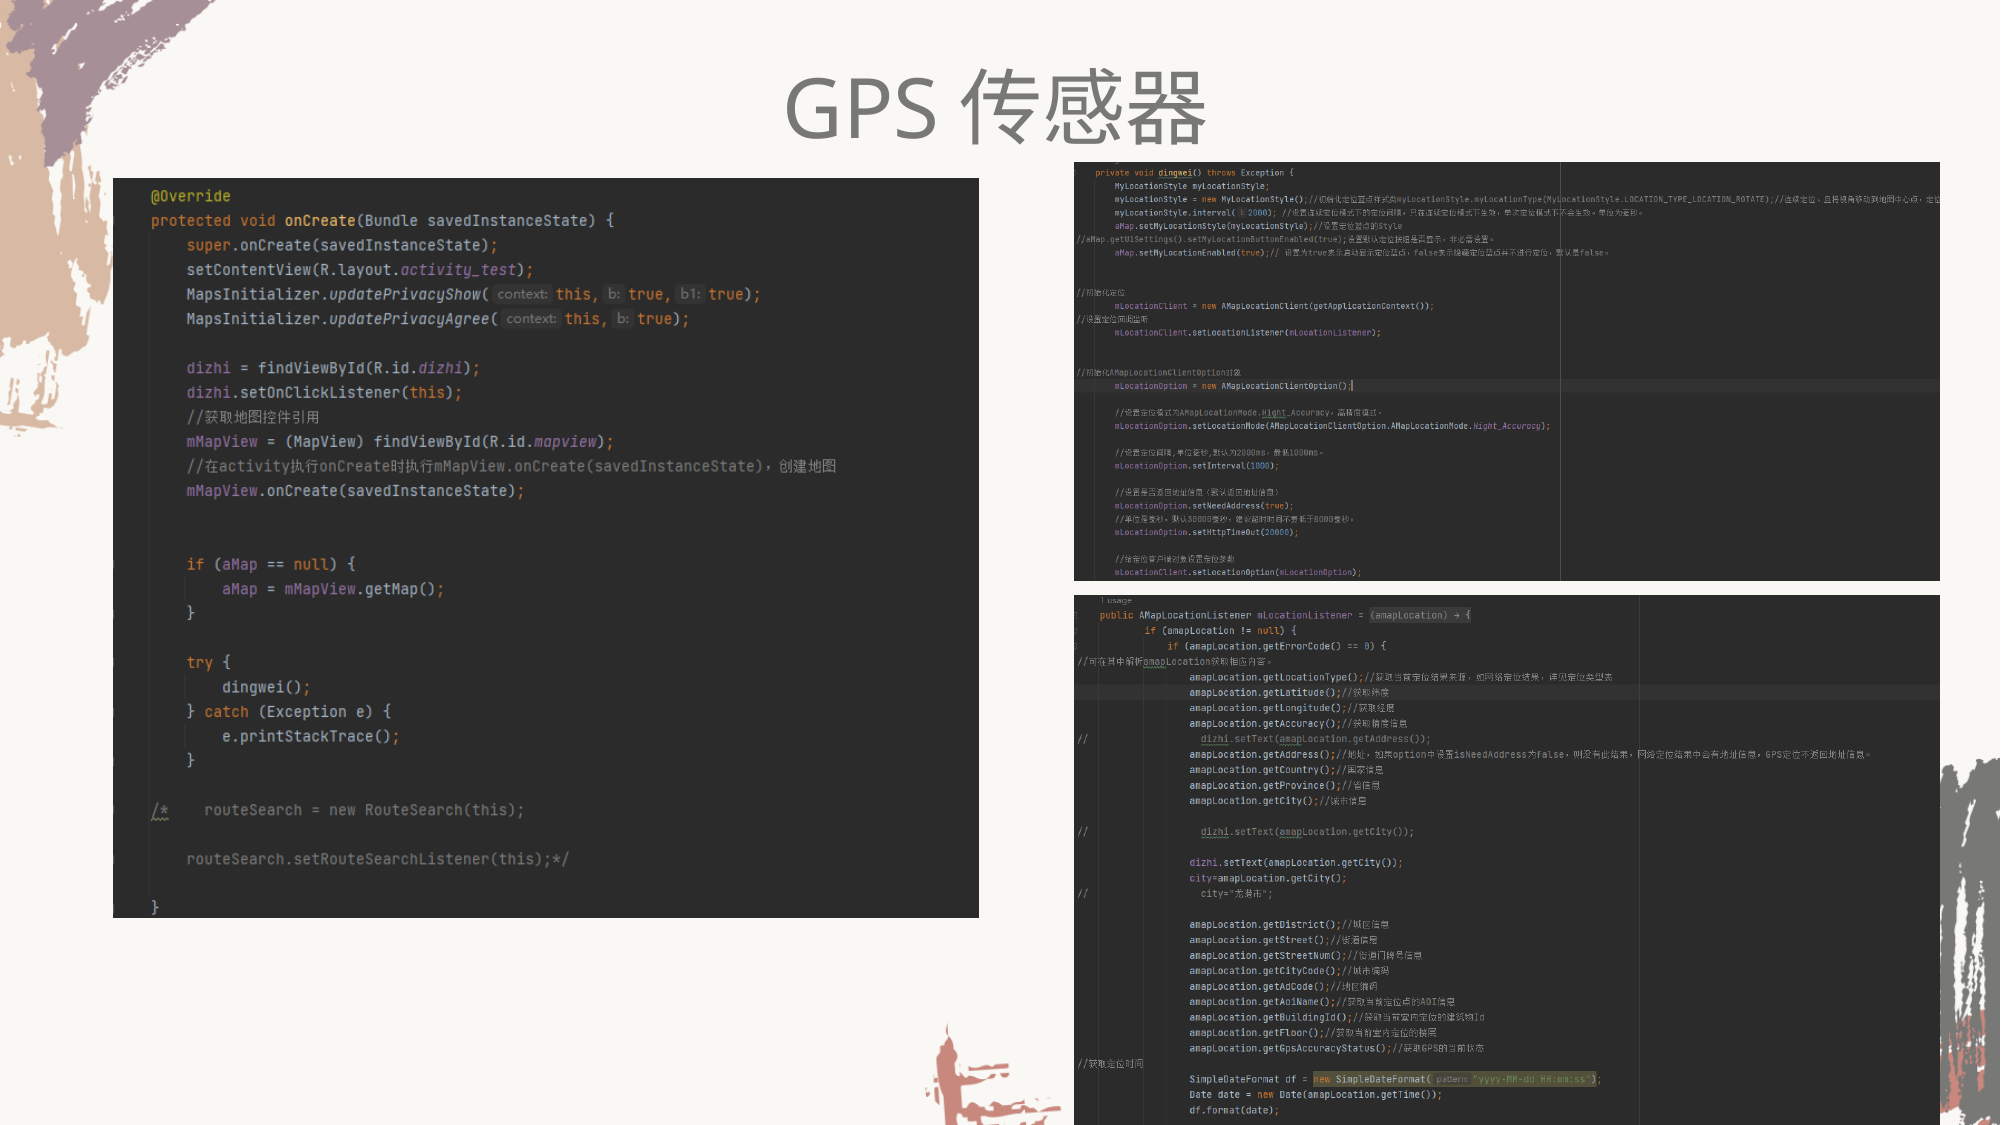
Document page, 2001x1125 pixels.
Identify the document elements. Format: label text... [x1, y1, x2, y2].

picture [0, 0, 2000, 1125]
text_box GPS传感器 [702, 47, 1290, 163]
